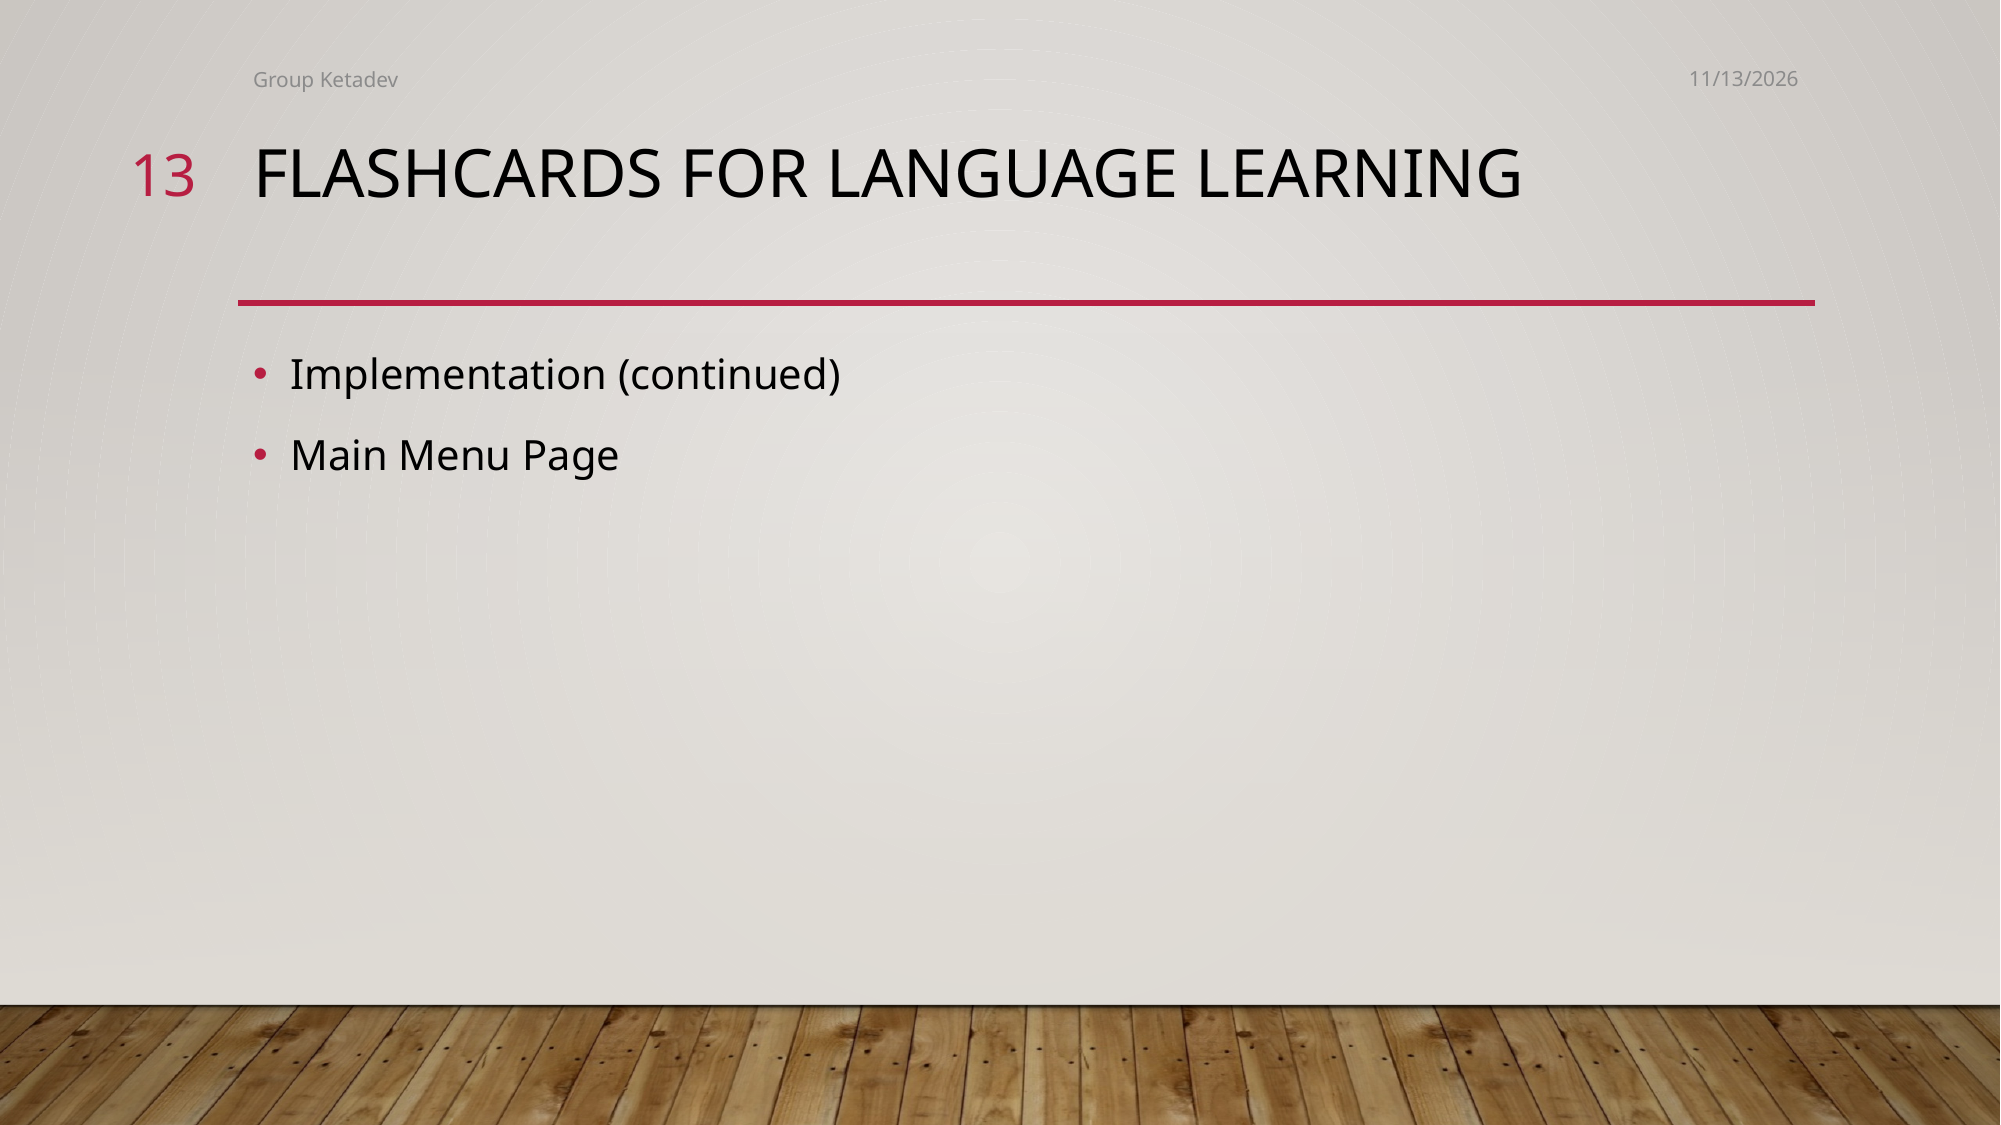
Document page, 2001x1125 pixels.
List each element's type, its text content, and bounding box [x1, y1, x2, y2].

picture [0, 1005, 2000, 1125]
slide_number 13 [78, 131, 212, 214]
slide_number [1239, 54, 1814, 105]
footer Group Ketadev [238, 54, 1213, 105]
title FlashCards For Language Learnıng [238, 131, 1814, 305]
list Implementation (continued) Main Menu Page [238, 330, 1814, 897]
